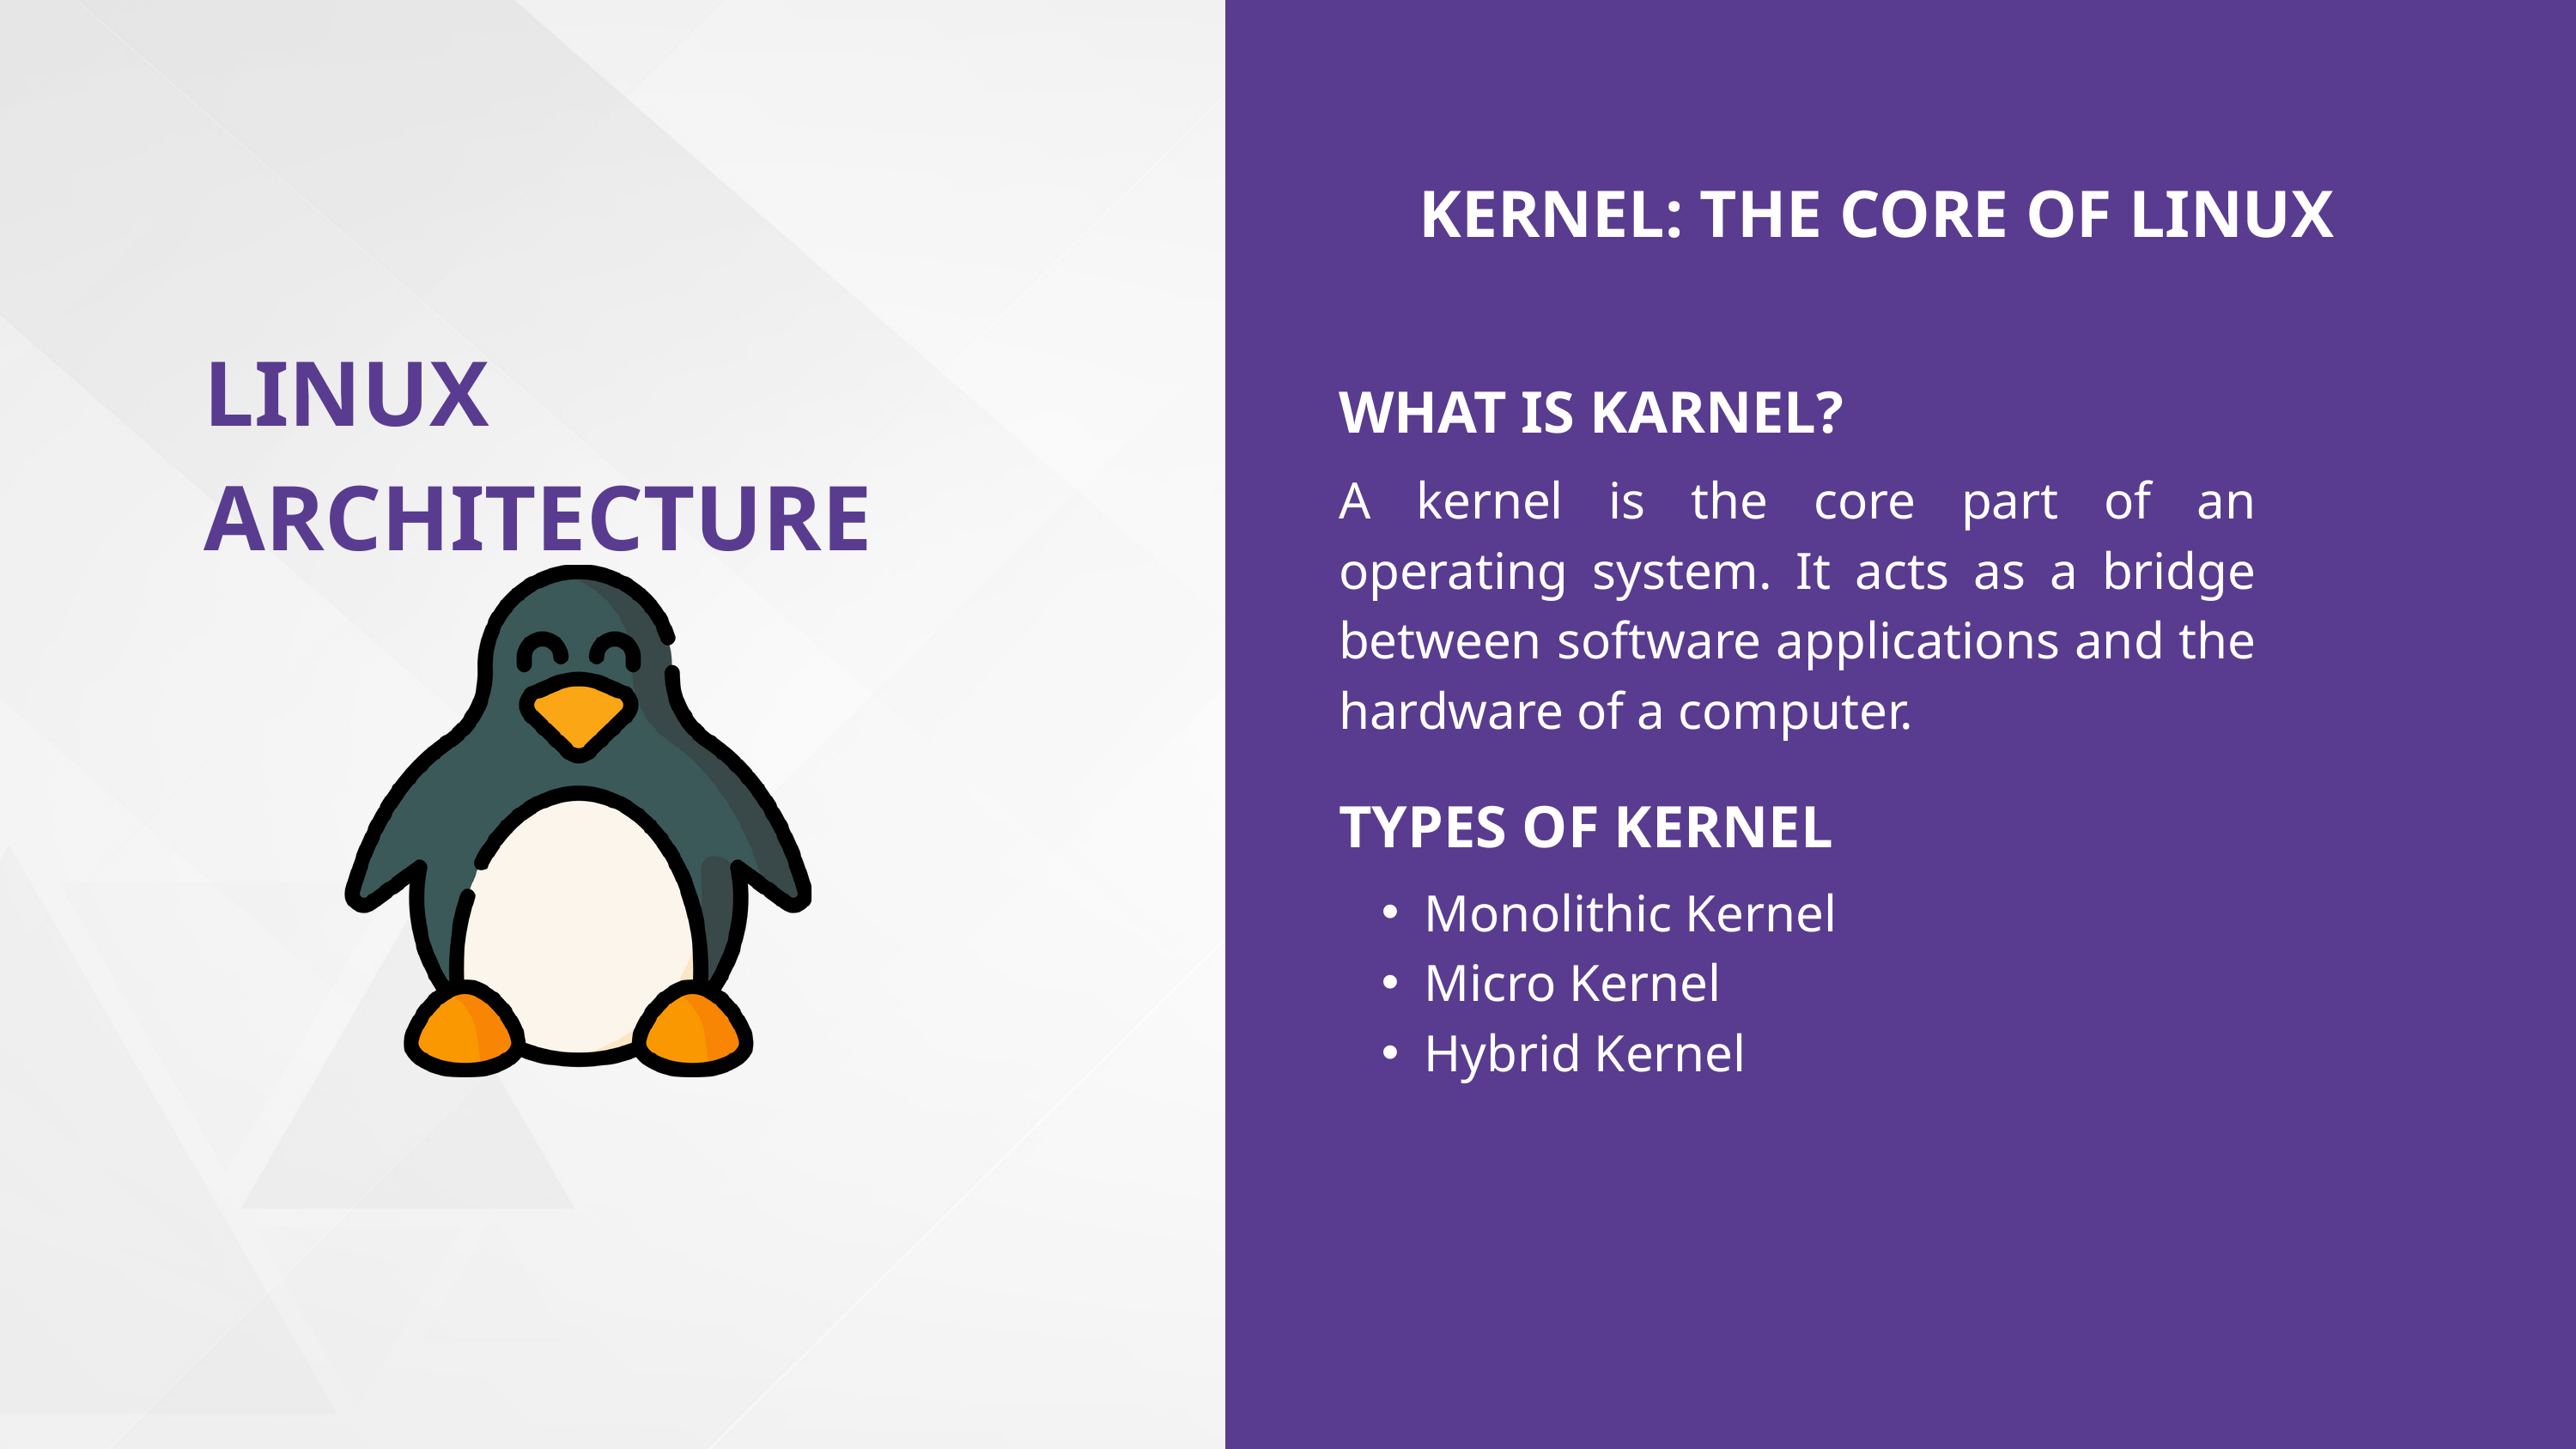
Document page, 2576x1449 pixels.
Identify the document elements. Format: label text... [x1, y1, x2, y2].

text_box [344, 569, 812, 1077]
text_box [0, 0, 1219, 1449]
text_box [1224, 0, 2576, 1449]
text_box LINUX ARCHITECTURE [204, 318, 993, 569]
